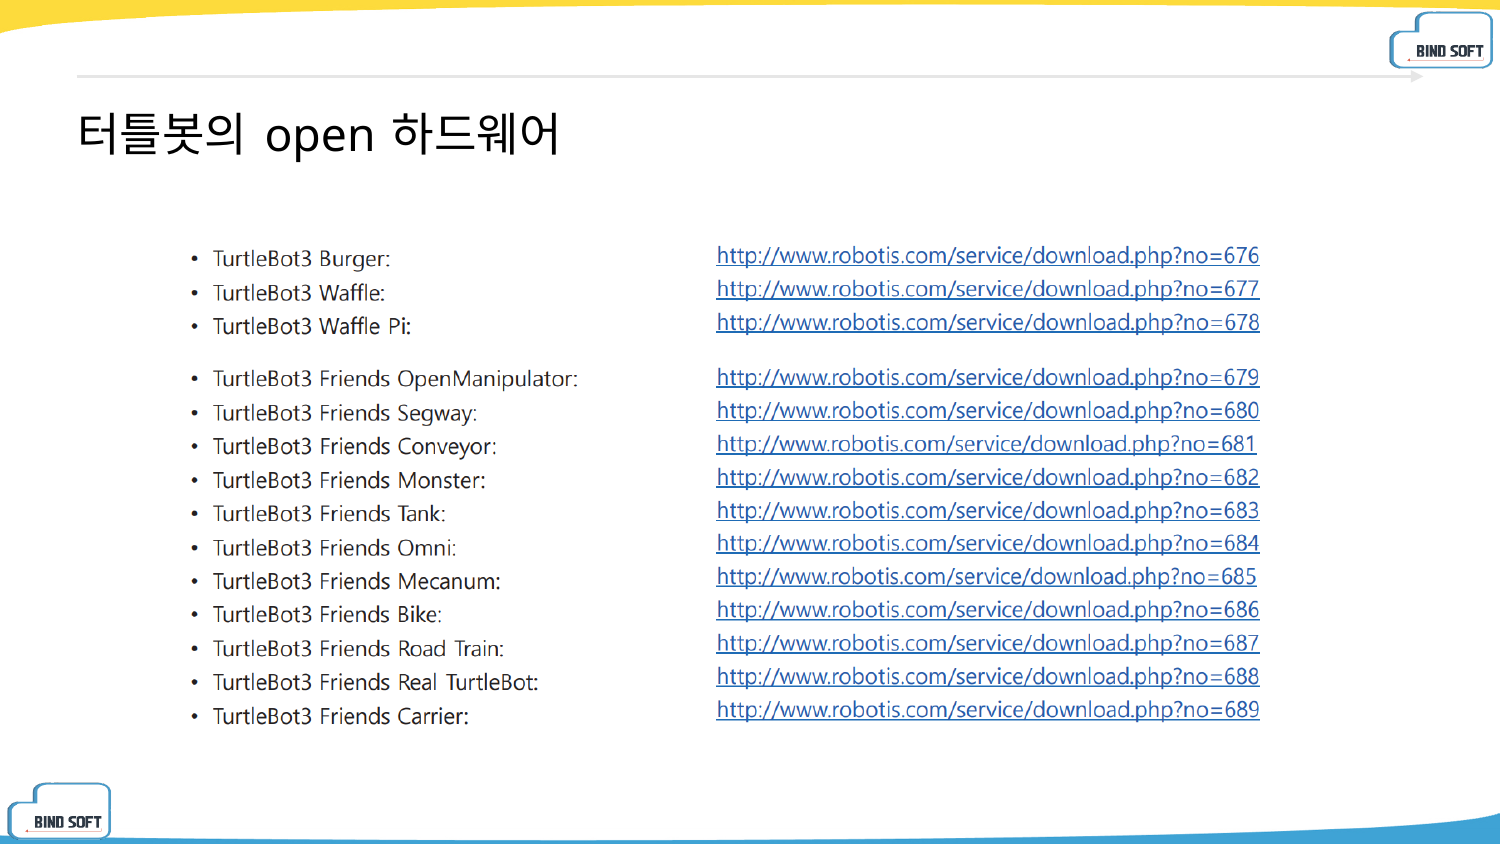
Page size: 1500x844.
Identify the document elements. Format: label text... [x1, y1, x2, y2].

picture [0, 0, 1500, 72]
title 터틀봇의 open 하드웨어 [62, 96, 1413, 169]
picture [0, 752, 1500, 844]
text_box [174, 221, 1282, 750]
